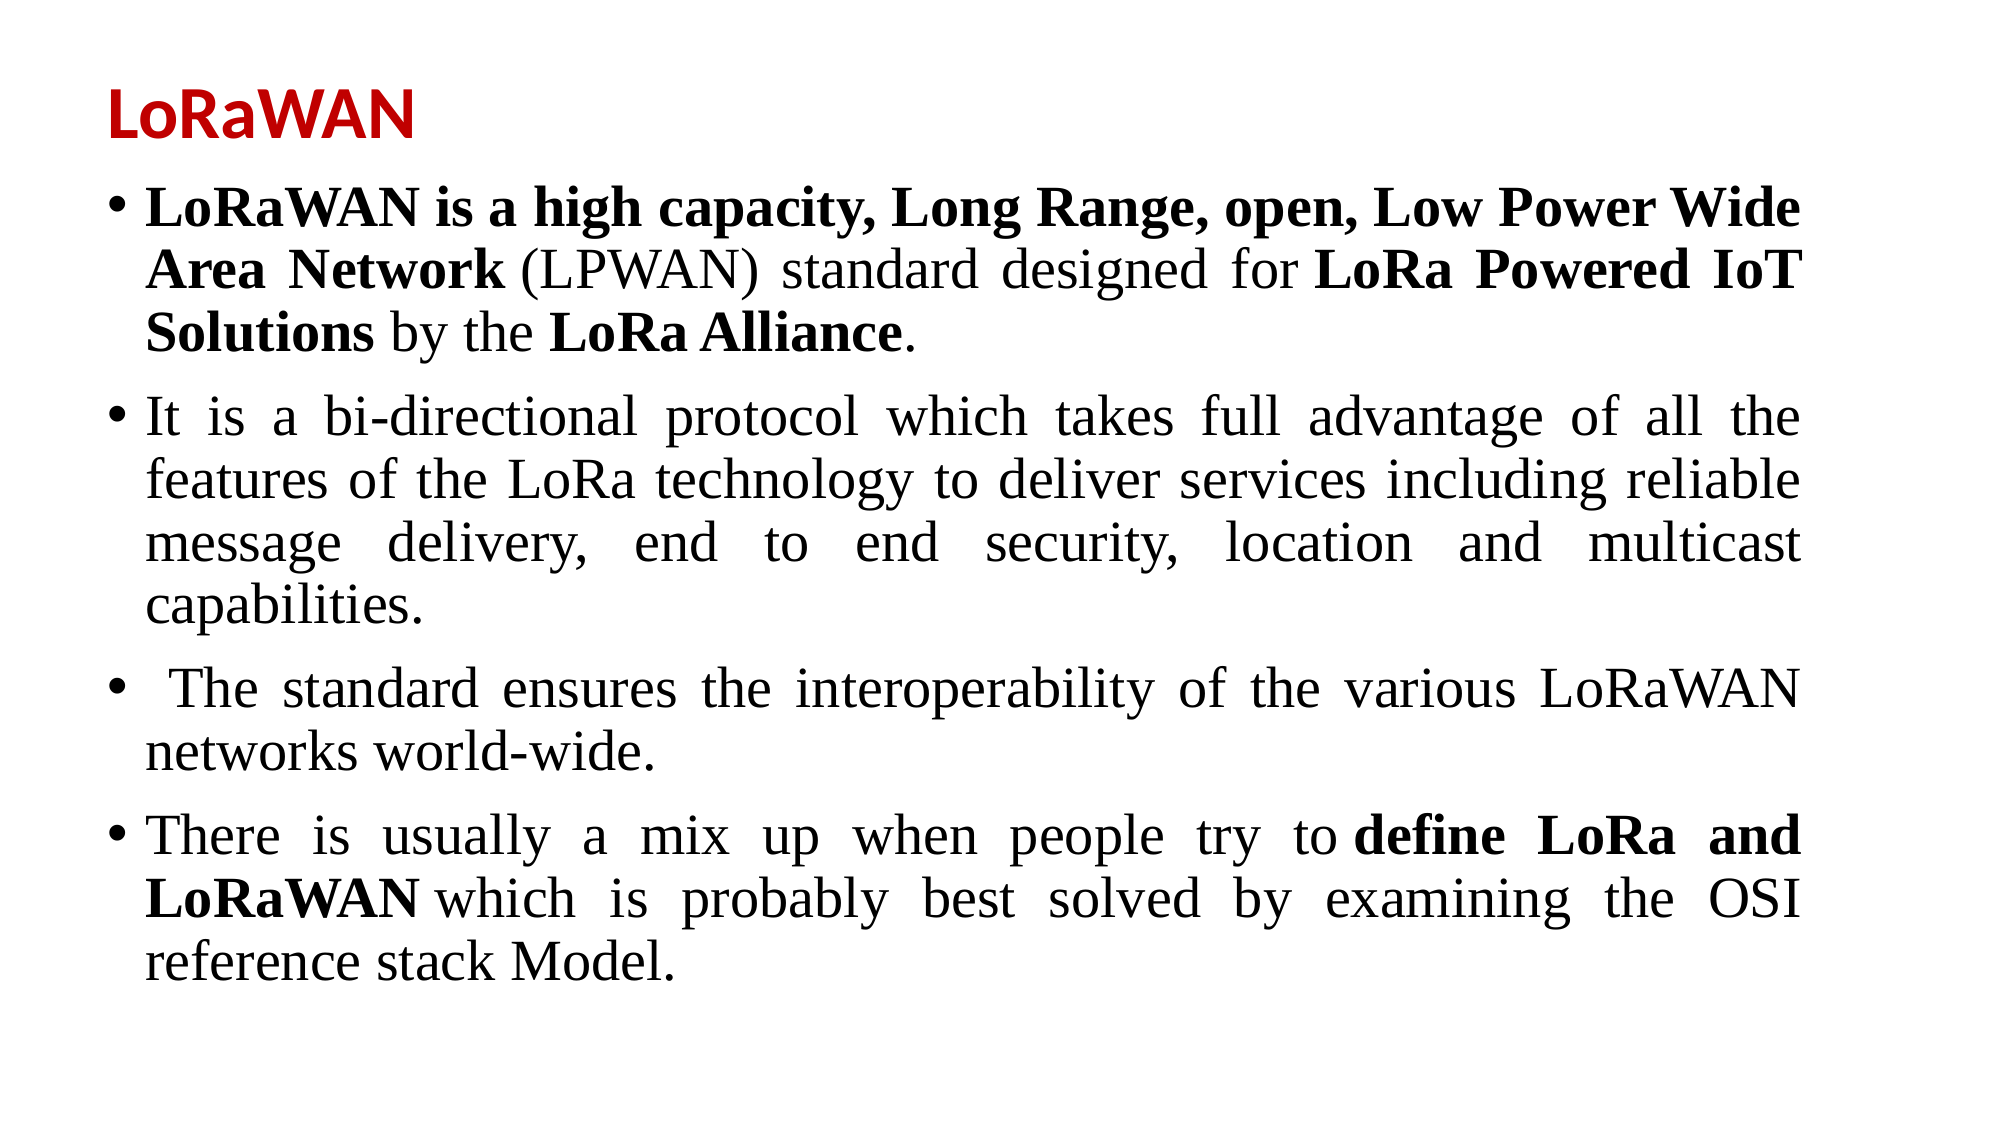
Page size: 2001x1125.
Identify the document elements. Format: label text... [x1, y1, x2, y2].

list LoRaWAN LoRaWAN is a high capacity, Long Range, open, Low Power Wide Area Network (LPWAN) standard designed for LoRa Powered IoT Solutions by the LoRa Alliance. It is a bi-directional protocol which takes full advantage of all the features of the LoRa technology to deliver services including reliable message delivery, end to end security, location and multicast capabilities. The standard ensures the interoperability of the various LoRaWAN networks world-wide. There is usually a mix up when people try to define LoRa and LoRaWAN which is probably best solved by examining the OSI reference stack Model. [92, 66, 1818, 1019]
